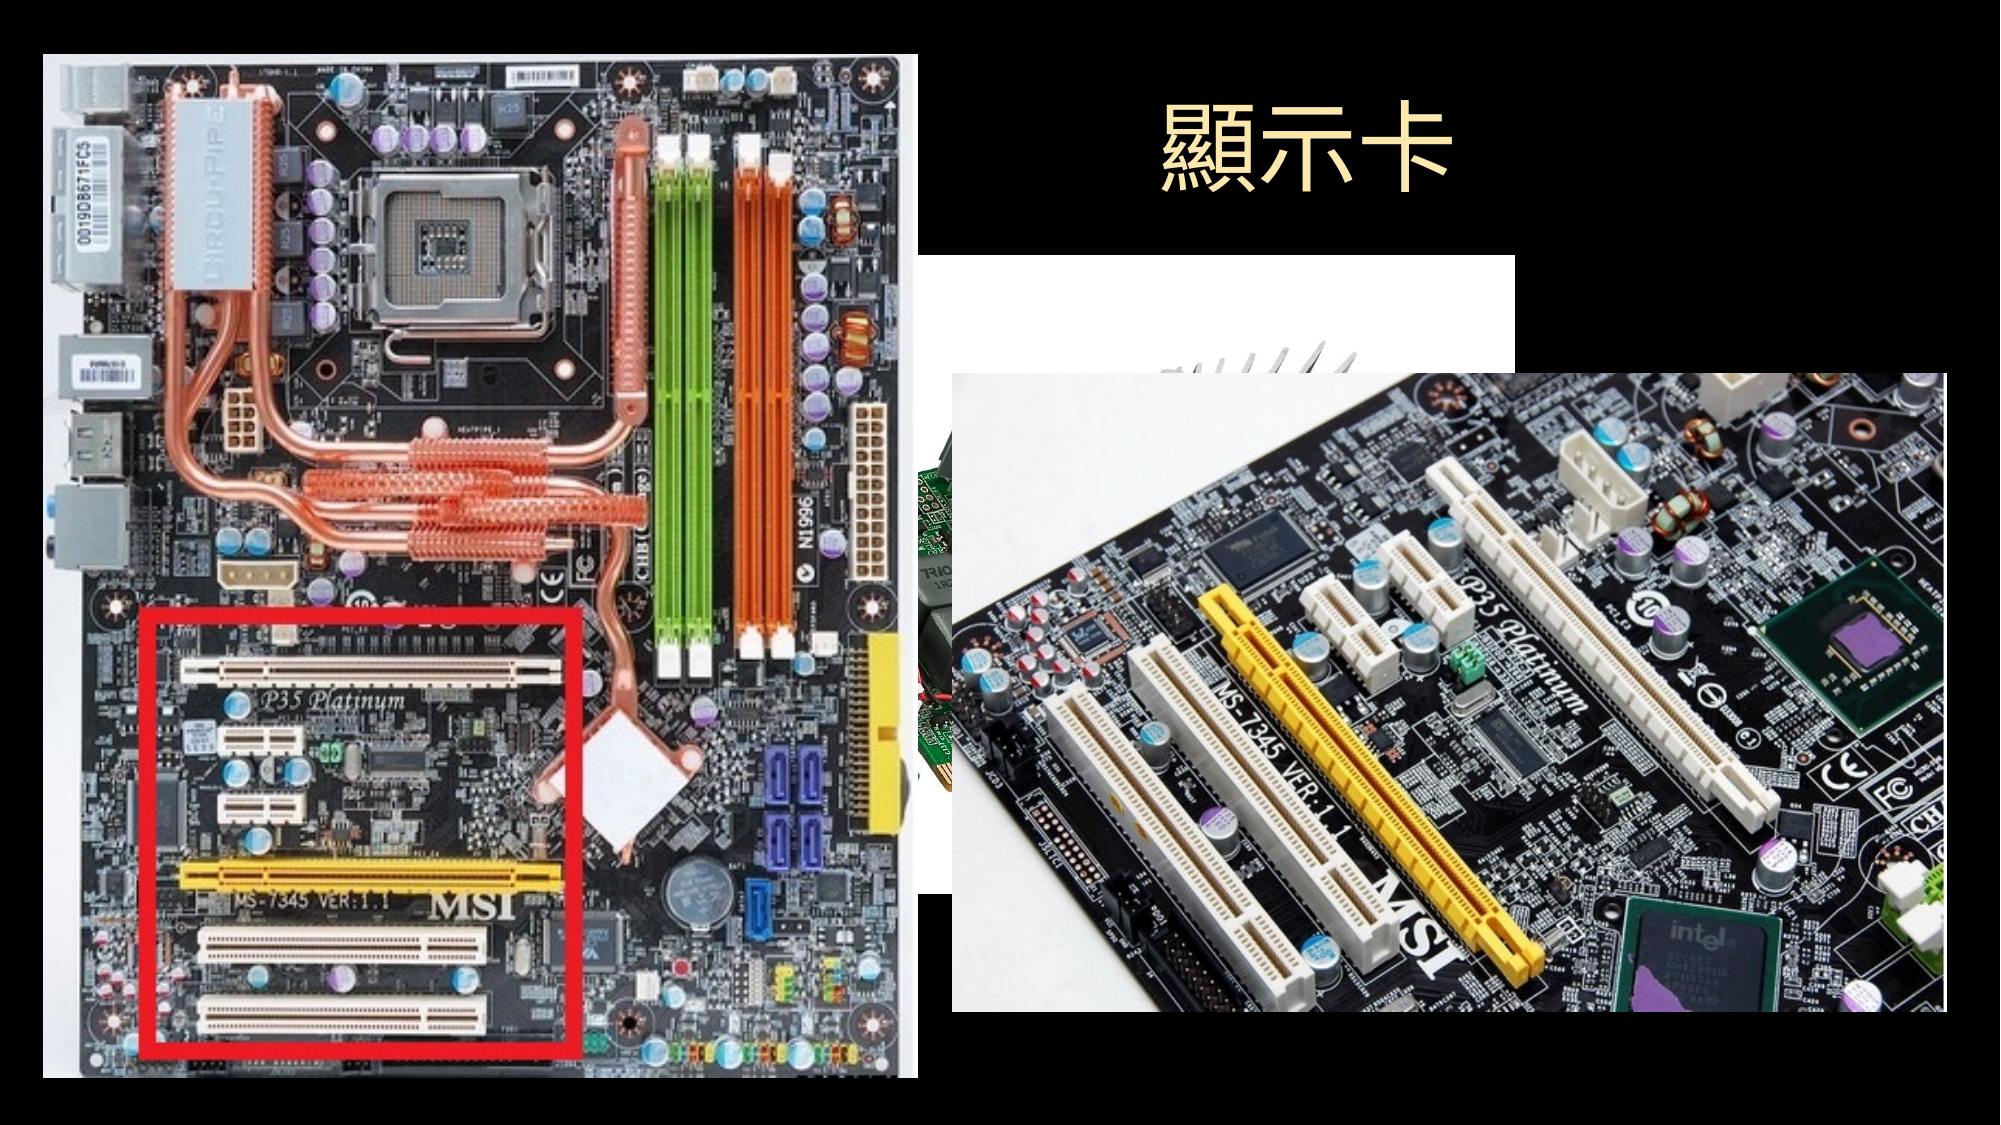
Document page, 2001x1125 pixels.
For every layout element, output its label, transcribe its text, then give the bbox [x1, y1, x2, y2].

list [43, 54, 918, 1078]
picture [918, 255, 1947, 1012]
text_box 顯示卡 [1143, 77, 1474, 212]
